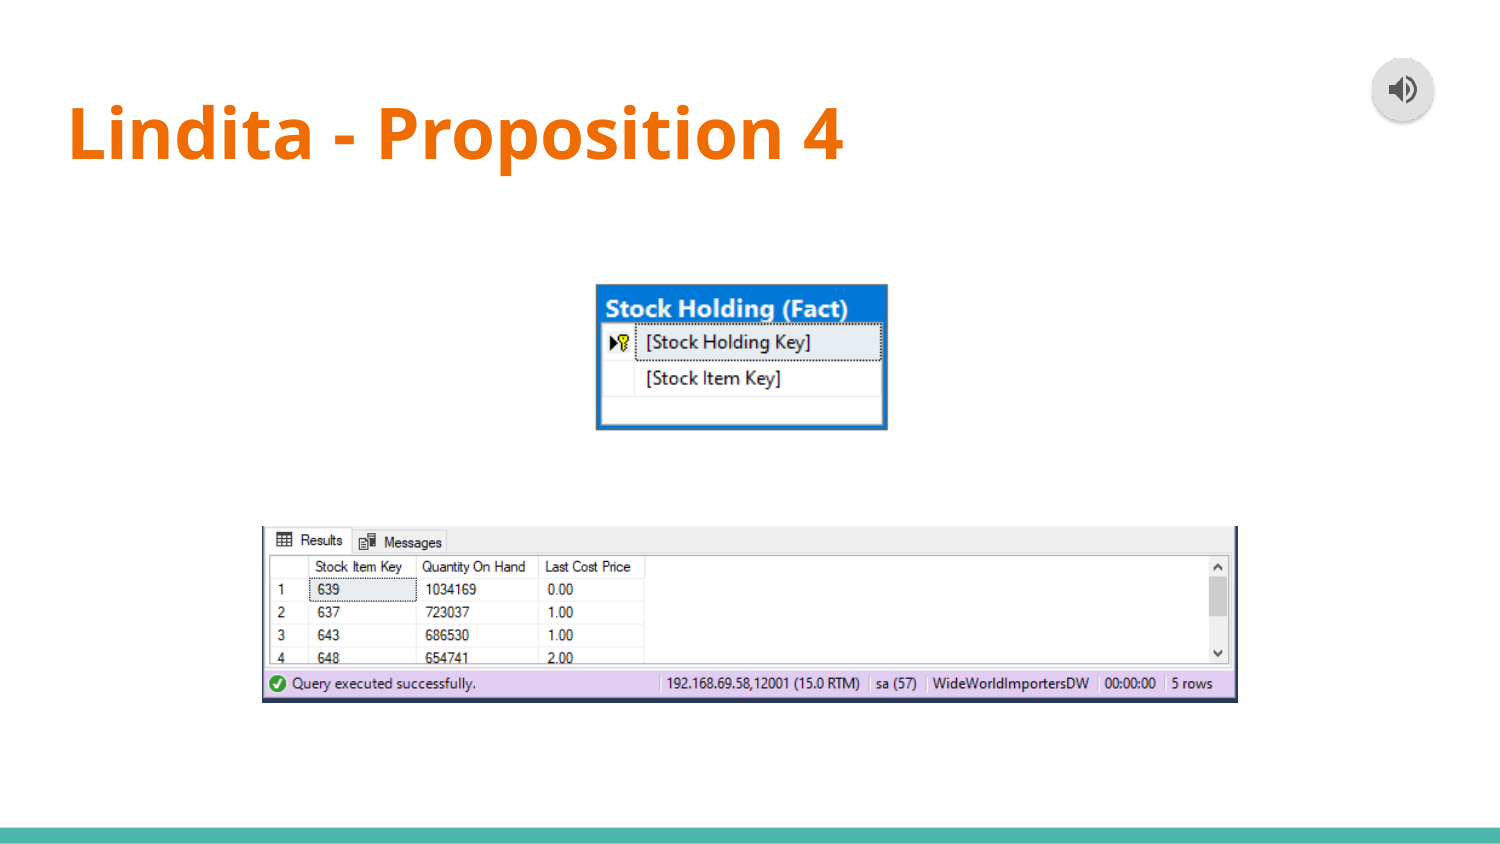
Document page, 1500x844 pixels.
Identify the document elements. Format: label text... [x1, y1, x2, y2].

picture [1364, 51, 1441, 127]
title Lindita - Proposition 4 [51, 72, 1449, 189]
picture [262, 526, 1238, 704]
picture [560, 242, 940, 473]
